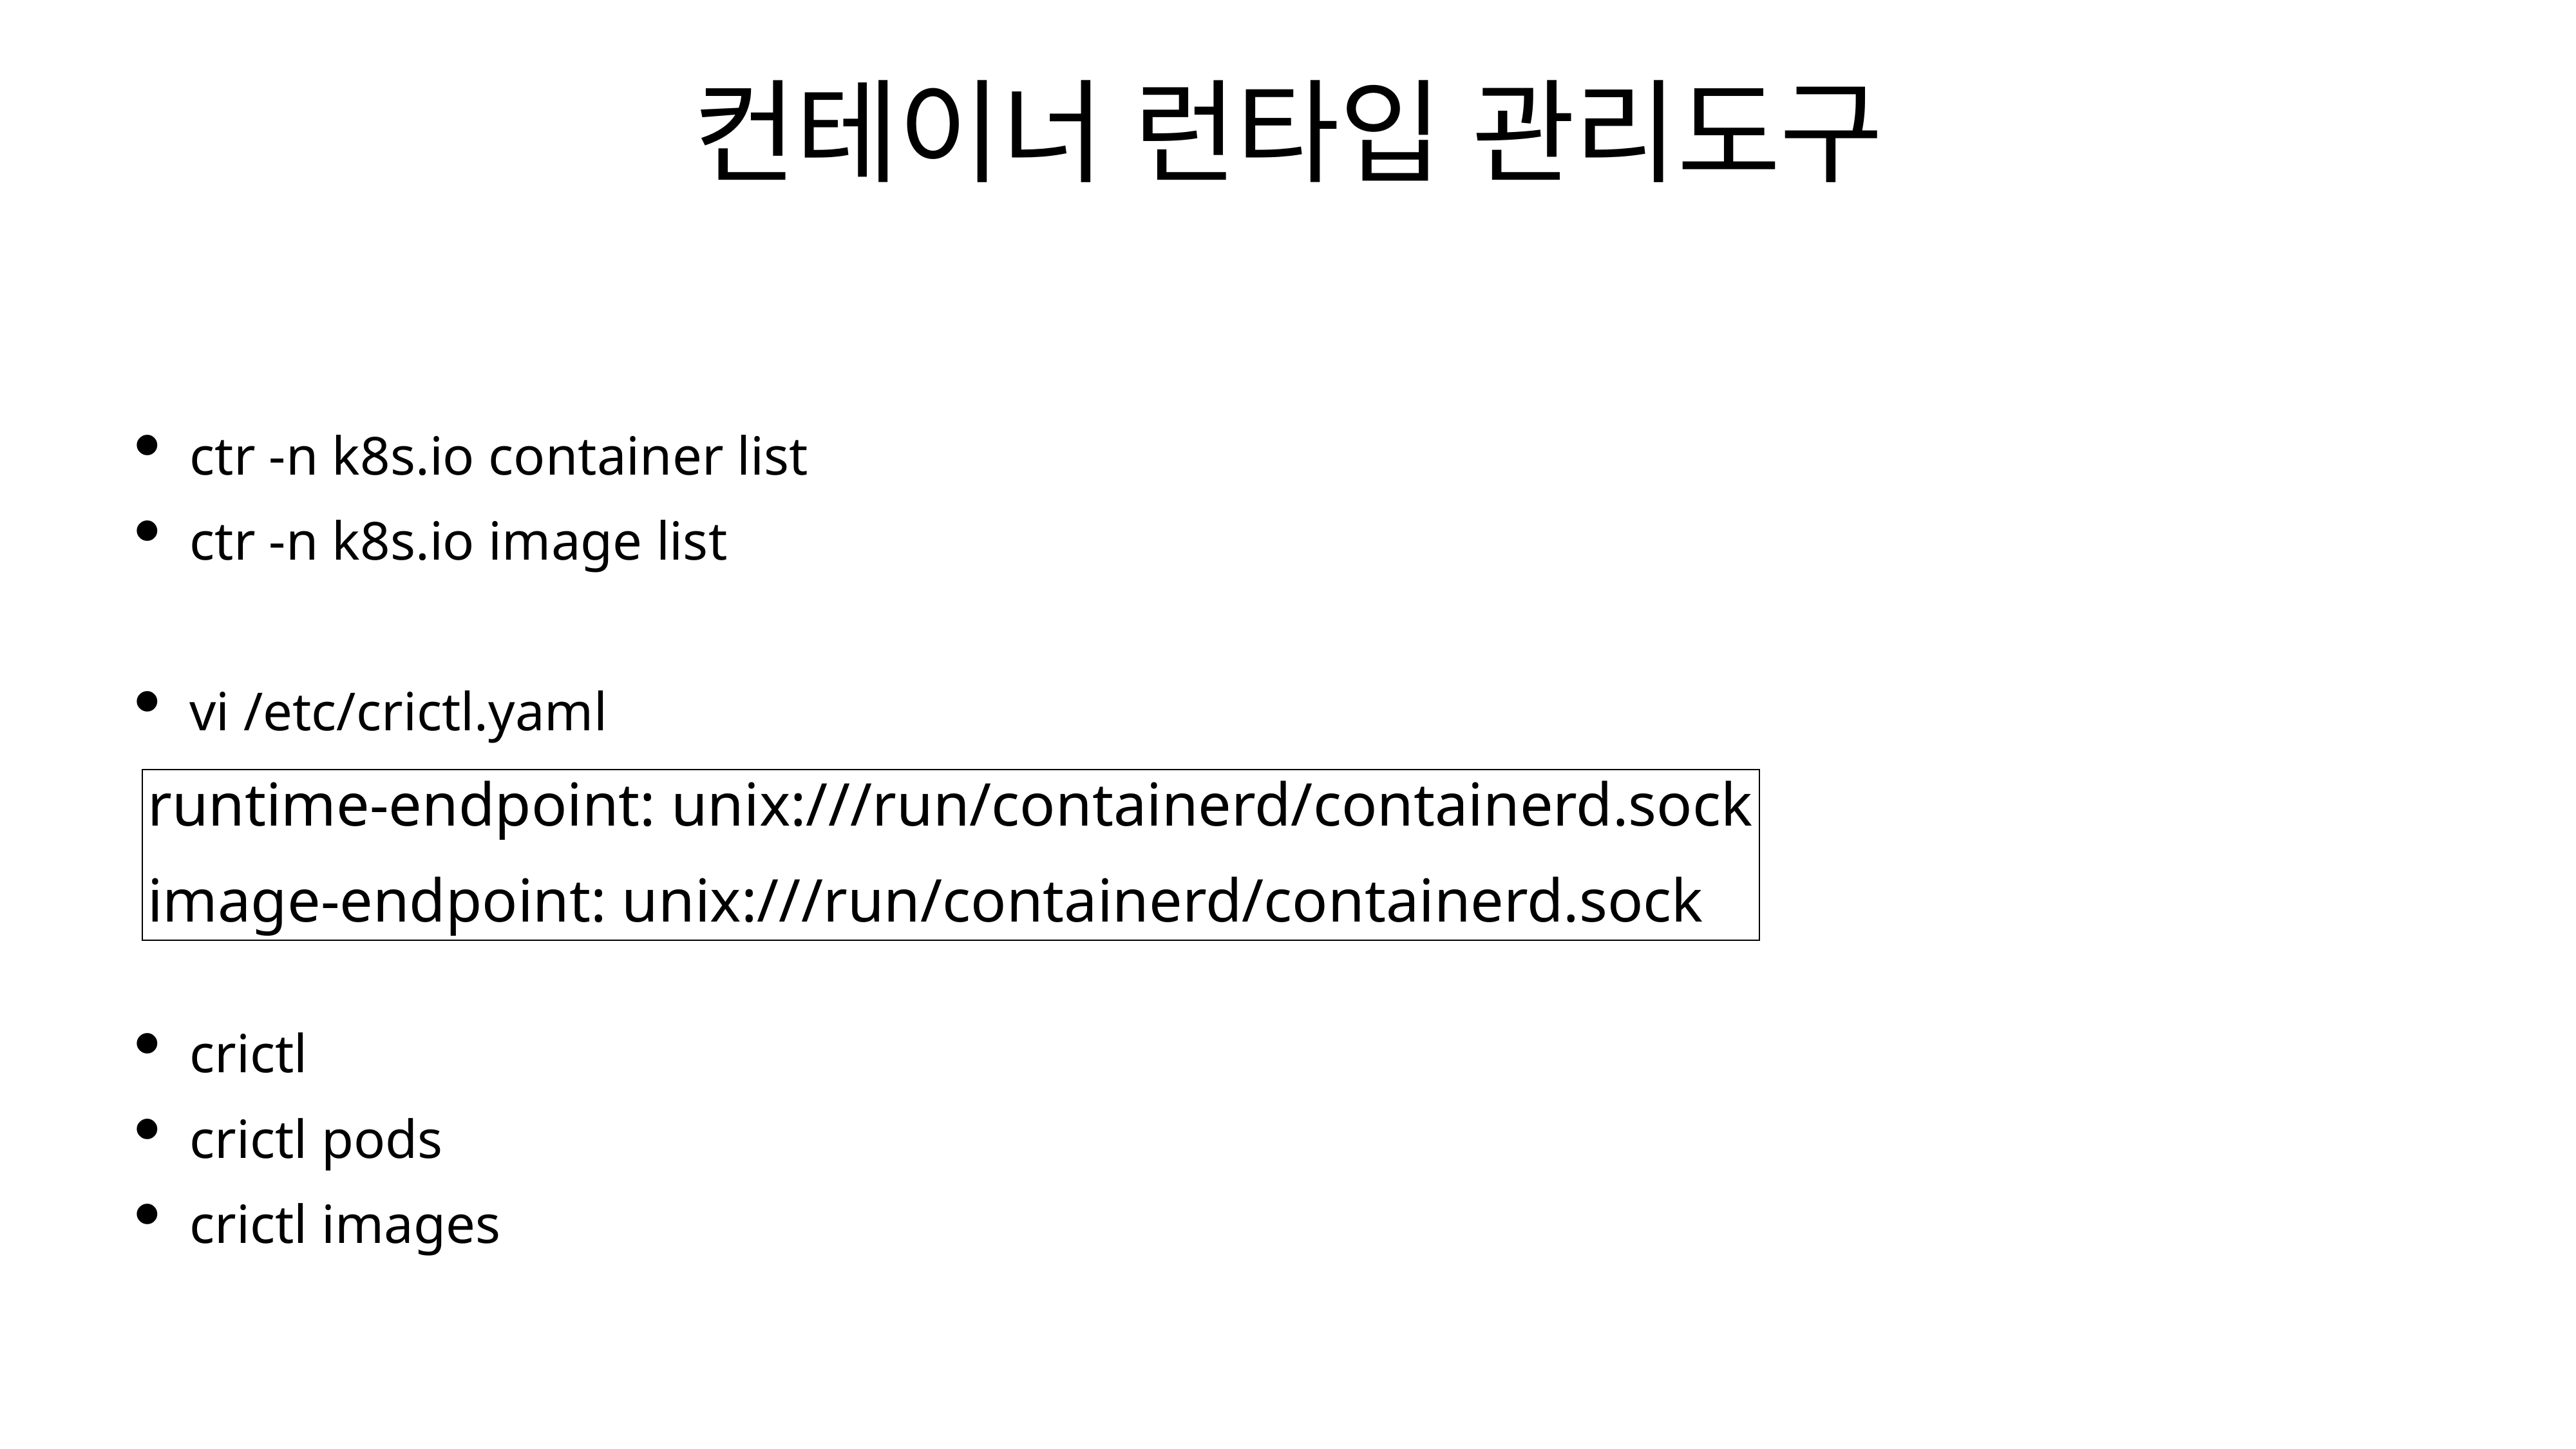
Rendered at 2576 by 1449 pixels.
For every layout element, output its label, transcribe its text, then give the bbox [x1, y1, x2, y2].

list ctr -n k8s.io container list ctr -n k8s.io image list vi /etc/crictl.yaml crictl crictl pods crictl images [128, 423, 2448, 1321]
text_box runtime-endpoint: unix:///run/containerd/containerd.sock image-endpoint: unix:///run/containerd/containerd.sock [142, 770, 1760, 940]
title 컨테이너 런타입 관리도구 [128, 81, 2448, 265]
